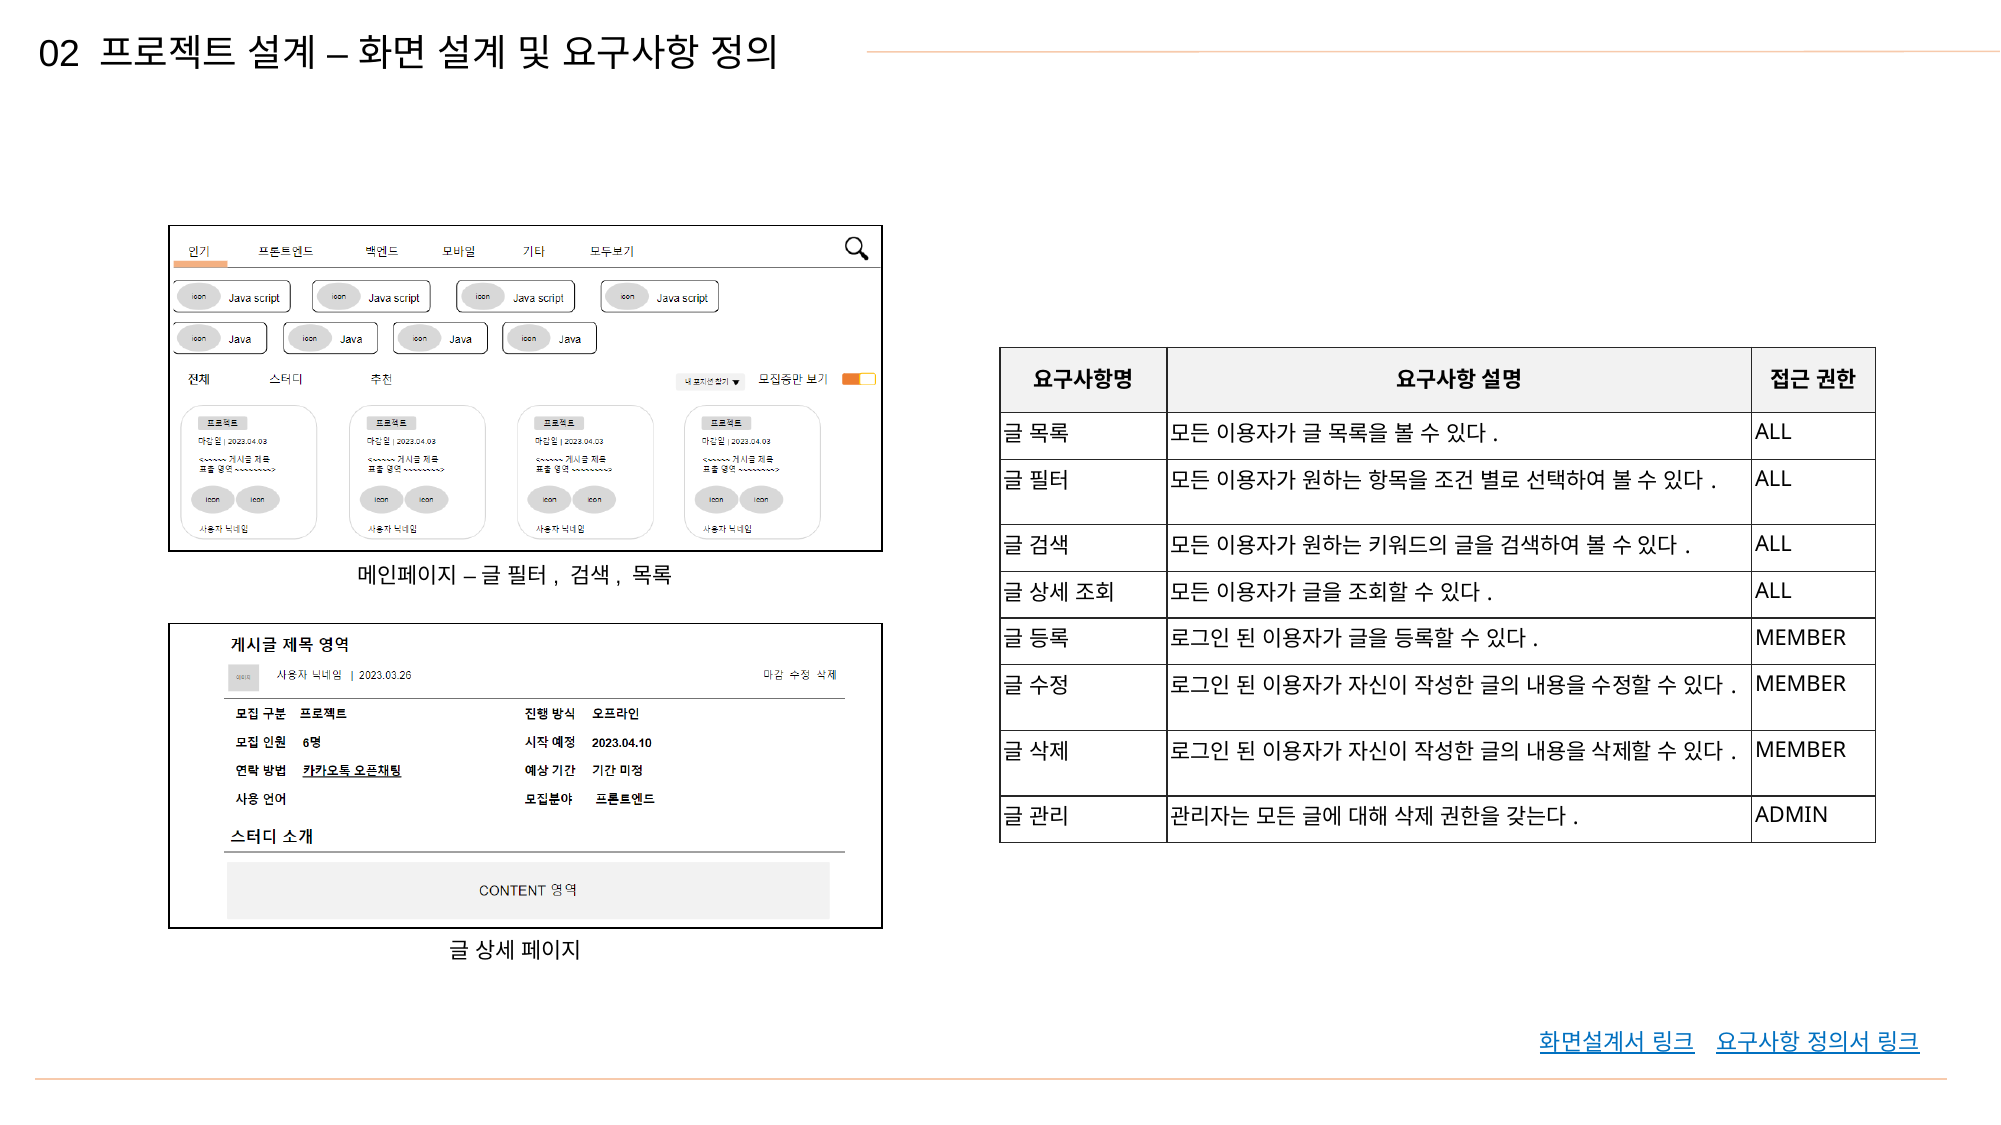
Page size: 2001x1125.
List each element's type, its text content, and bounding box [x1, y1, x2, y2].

table_cell 글 상세 조회 [1001, 572, 1166, 617]
table_cell 로그인 된 이용자가 글을 등록할 수 있다. [1168, 619, 1751, 664]
table_cell MEMBER [1752, 665, 1875, 730]
picture [173, 231, 881, 542]
table_cell 모든 이용자가 원하는 항목을 조건 별로 선택하여 볼 수 있다. [1168, 460, 1751, 524]
table_header 요구사항명 [1001, 348, 1166, 412]
text_box 메인페이지 – 글 필터, 검색, 목록 [337, 553, 693, 596]
table_cell 모든 이용자가 글 목록을 볼 수 있다. [1168, 413, 1751, 459]
text_box 02 프로젝트 설계 – 화면 설계 및 요구사항 정의 [23, 21, 867, 82]
text_box 글 상세 페이지 [357, 932, 673, 971]
table_cell 글 수정 [1001, 665, 1166, 730]
table_cell MEMBER [1752, 731, 1875, 795]
table_cell 로그인 된 이용자가 자신이 작성한 글의 내용을 삭제할 수 있다. [1168, 731, 1751, 795]
table_header 접근 권한 [1752, 348, 1875, 412]
table_cell 로그인 된 이용자가 자신이 작성한 글의 내용을 수정할 수 있다. [1168, 665, 1751, 730]
picture [224, 634, 845, 924]
table_cell 관리자는 모든 글에 대해 삭제 권한을 갖는다. [1168, 797, 1751, 842]
table_cell 글 관리 [1001, 797, 1166, 842]
table_cell MEMBER [1752, 619, 1875, 664]
table_cell 글 삭제 [1001, 731, 1166, 795]
table_cell ALL [1752, 525, 1875, 571]
table_cell 모든 이용자가 글을 조회할 수 있다. [1168, 572, 1751, 617]
text_box 화면설계서 링크 요구사항 정의서 링크 [1225, 1019, 1936, 1069]
table_cell 글 목록 [1001, 413, 1166, 459]
table_cell 글 등록 [1001, 619, 1166, 664]
table_cell ADMIN [1752, 797, 1875, 842]
table_cell 글 검색 [1001, 525, 1166, 571]
table_header 요구사항 설명 [1168, 348, 1751, 412]
table_cell ALL [1752, 413, 1875, 459]
table_cell ALL [1752, 572, 1875, 617]
table_cell 모든 이용자가 원하는 키워드의 글을 검색하여 볼 수 있다. [1168, 525, 1751, 571]
text_box [169, 545, 883, 551]
text_box [169, 225, 883, 234]
table_cell ALL [1752, 460, 1875, 524]
text_box [169, 623, 883, 928]
table_cell 글 필터 [1001, 460, 1166, 524]
